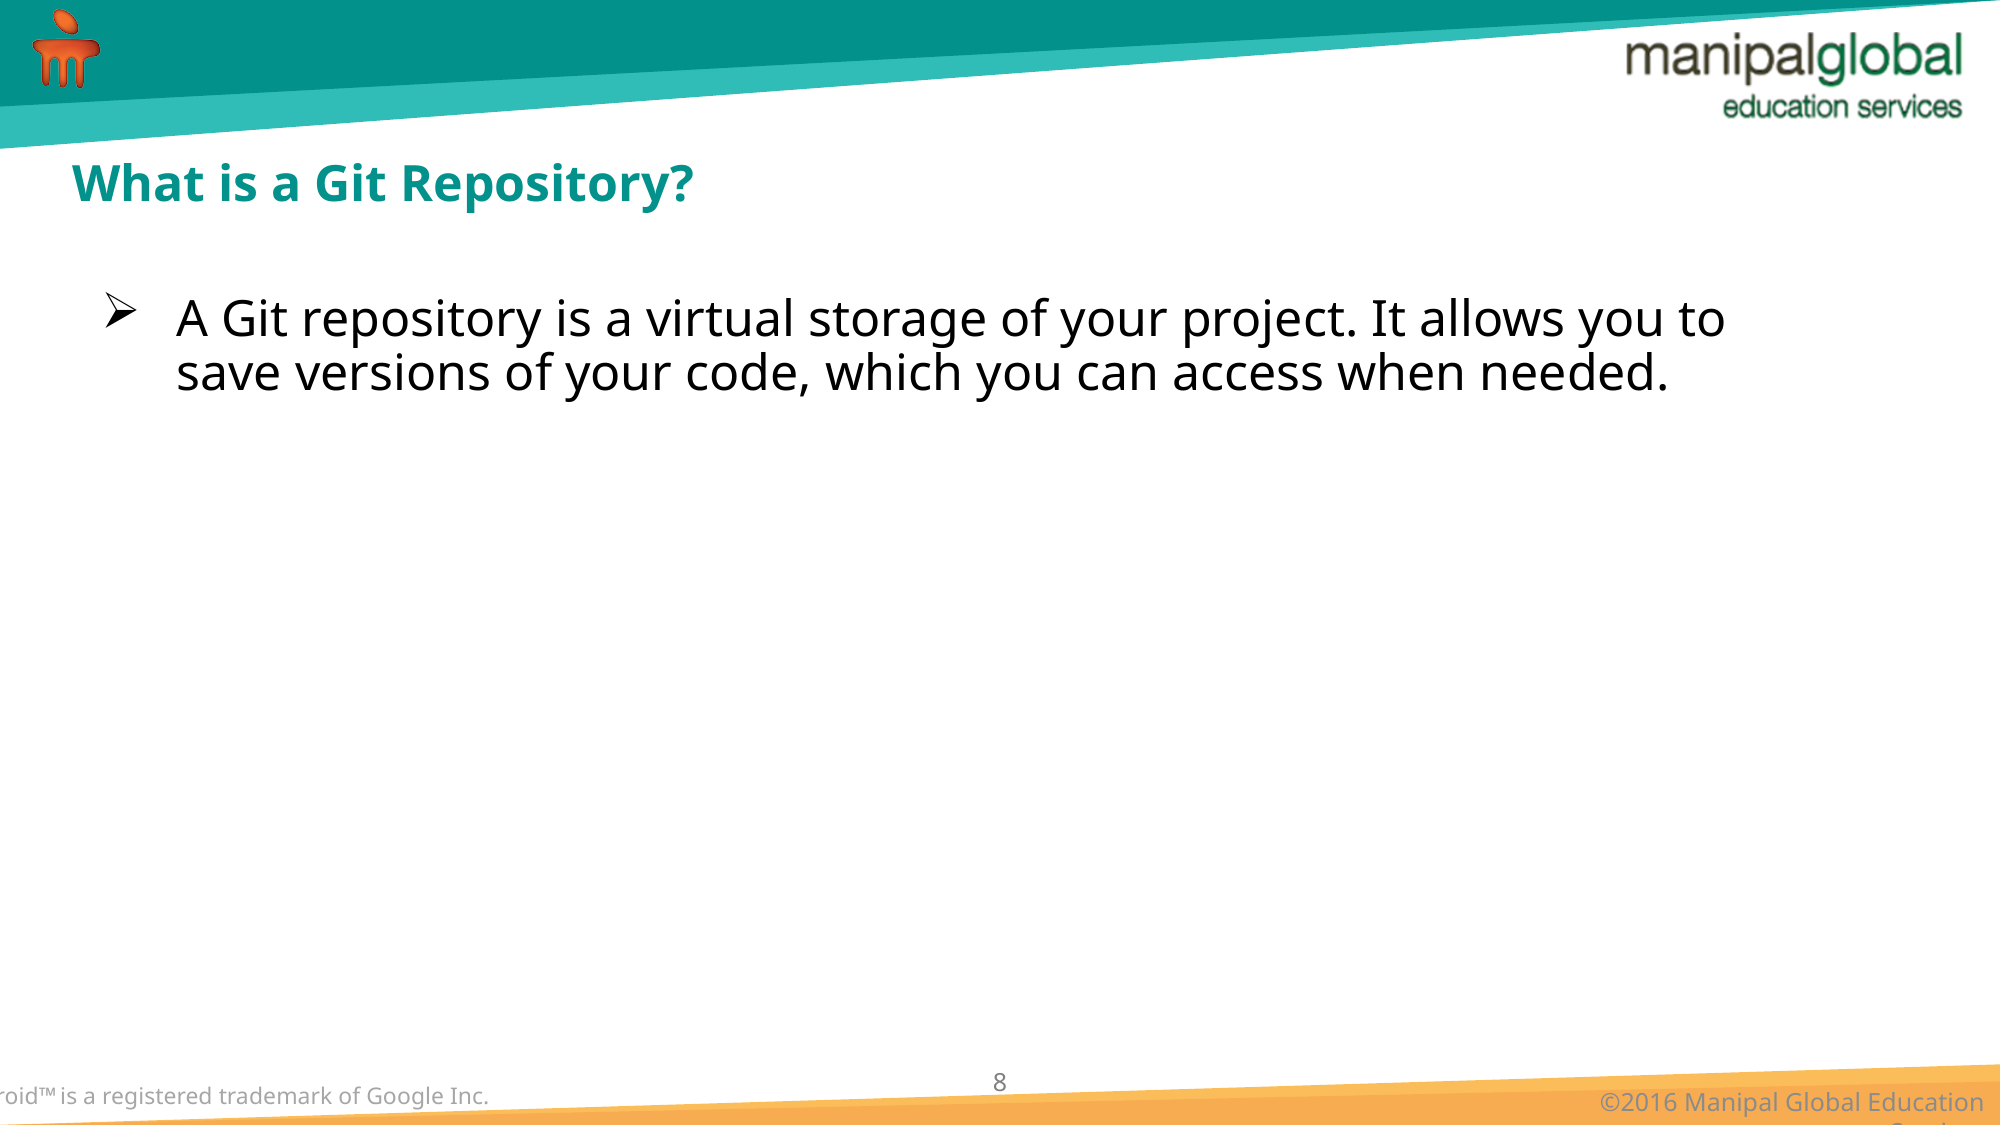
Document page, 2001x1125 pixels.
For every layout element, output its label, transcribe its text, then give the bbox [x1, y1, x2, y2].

picture [28, 6, 104, 91]
list A Git repository is a virtual storage of your project. It allows you to save versions of your code, which you can access when needed. [86, 285, 1830, 1036]
title What is a Git Repository? [57, 151, 1377, 212]
picture [1614, 21, 1991, 125]
